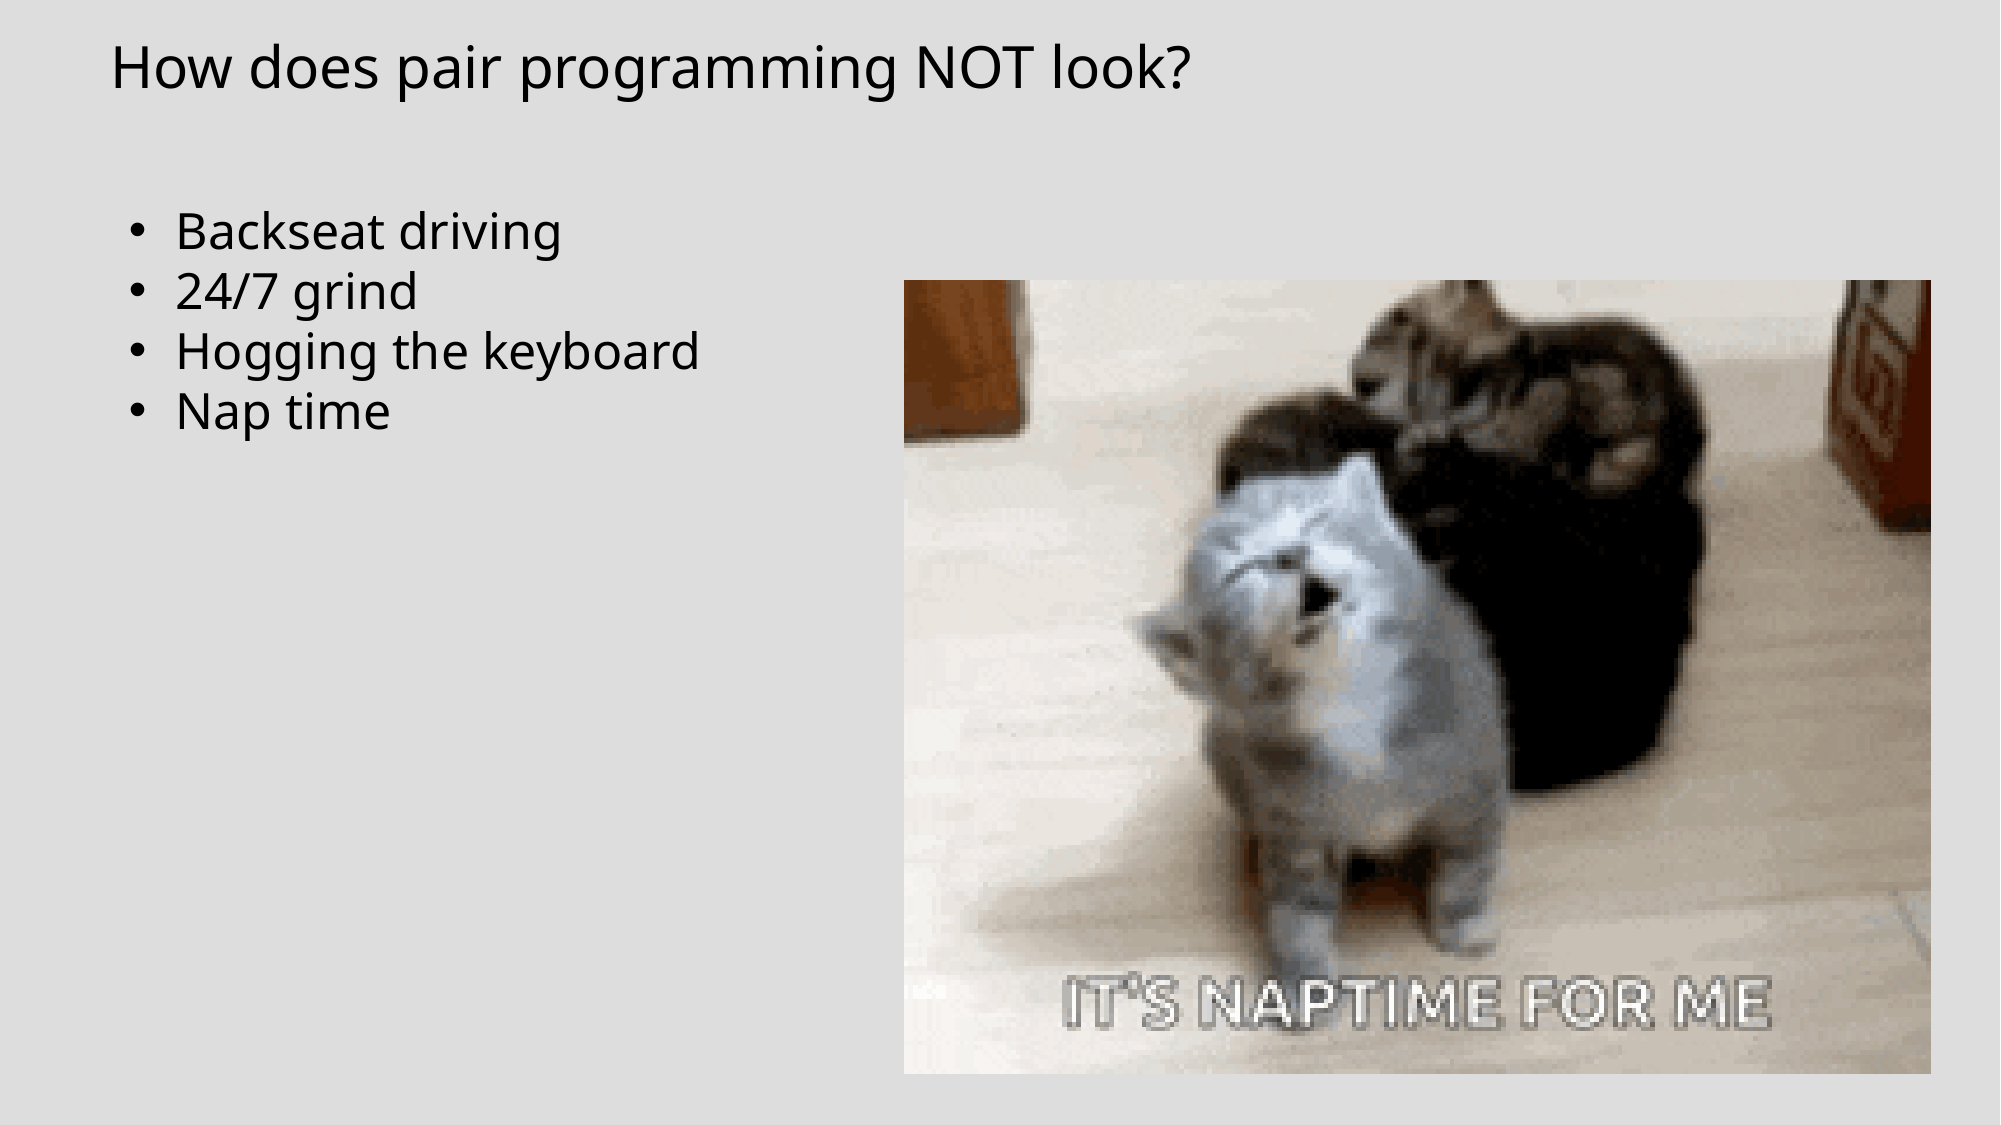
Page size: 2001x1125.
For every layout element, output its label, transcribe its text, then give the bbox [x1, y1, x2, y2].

picture [904, 280, 1931, 1074]
text_box Backseat driving 24/7 grind Hogging the keyboard Nap time [114, 192, 1141, 568]
text_box How does pair programming NOT look? [95, 22, 1845, 178]
